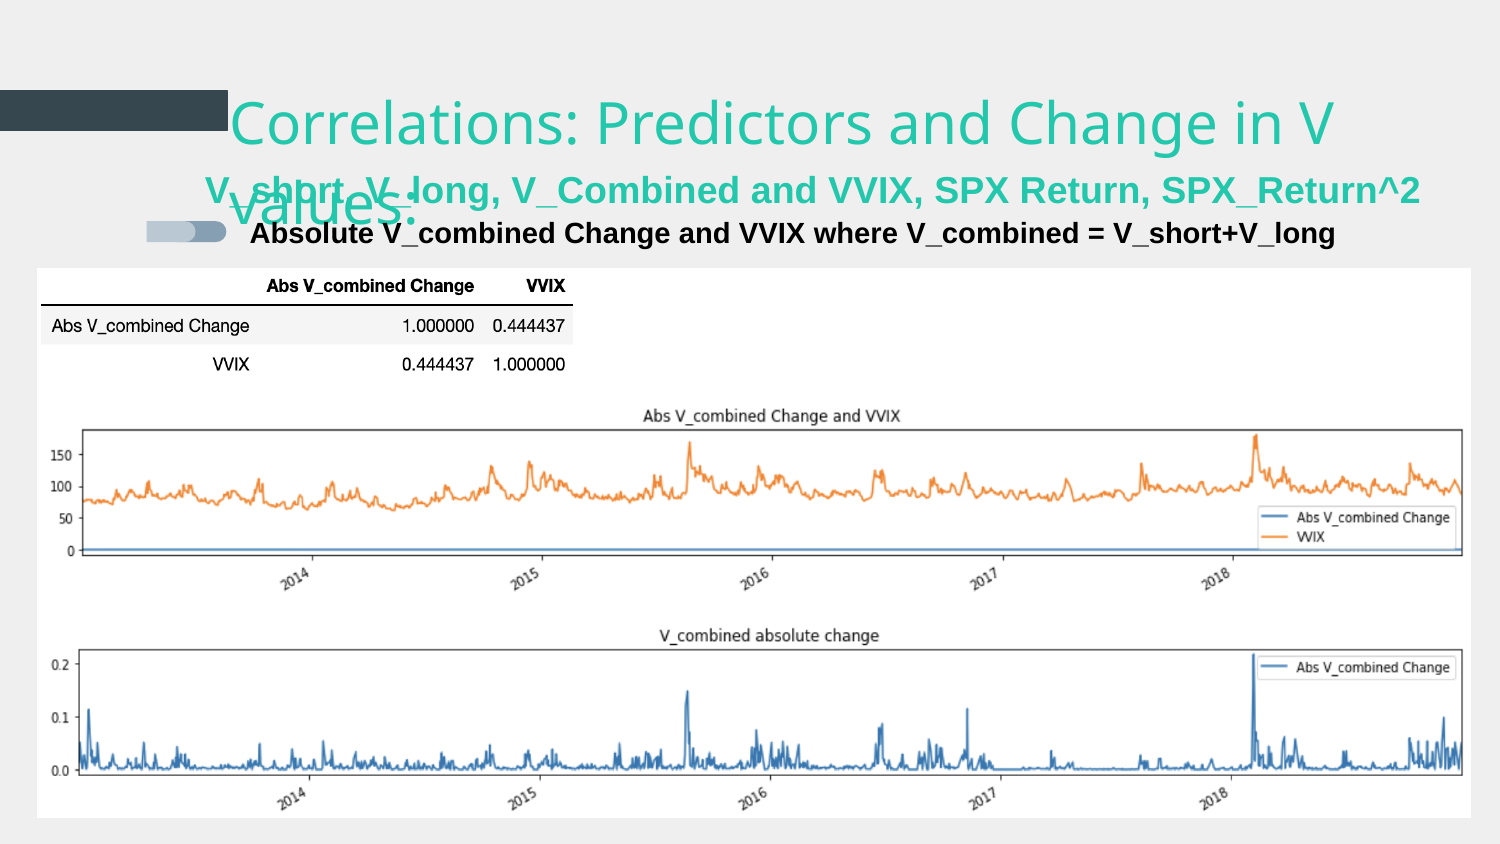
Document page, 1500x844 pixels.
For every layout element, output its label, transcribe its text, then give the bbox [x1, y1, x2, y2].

title Correlations: Predictors and Change in V values: [214, 60, 1487, 148]
picture [37, 268, 1471, 819]
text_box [146, 220, 227, 243]
text_box V_short, V_long, V_Combined and VVIX, SPX Return, SPX_Return^2 [190, 144, 1476, 221]
text_box Absolute V_combined Change and VVIX where V_combined = V_short+V_long [226, 206, 1500, 257]
